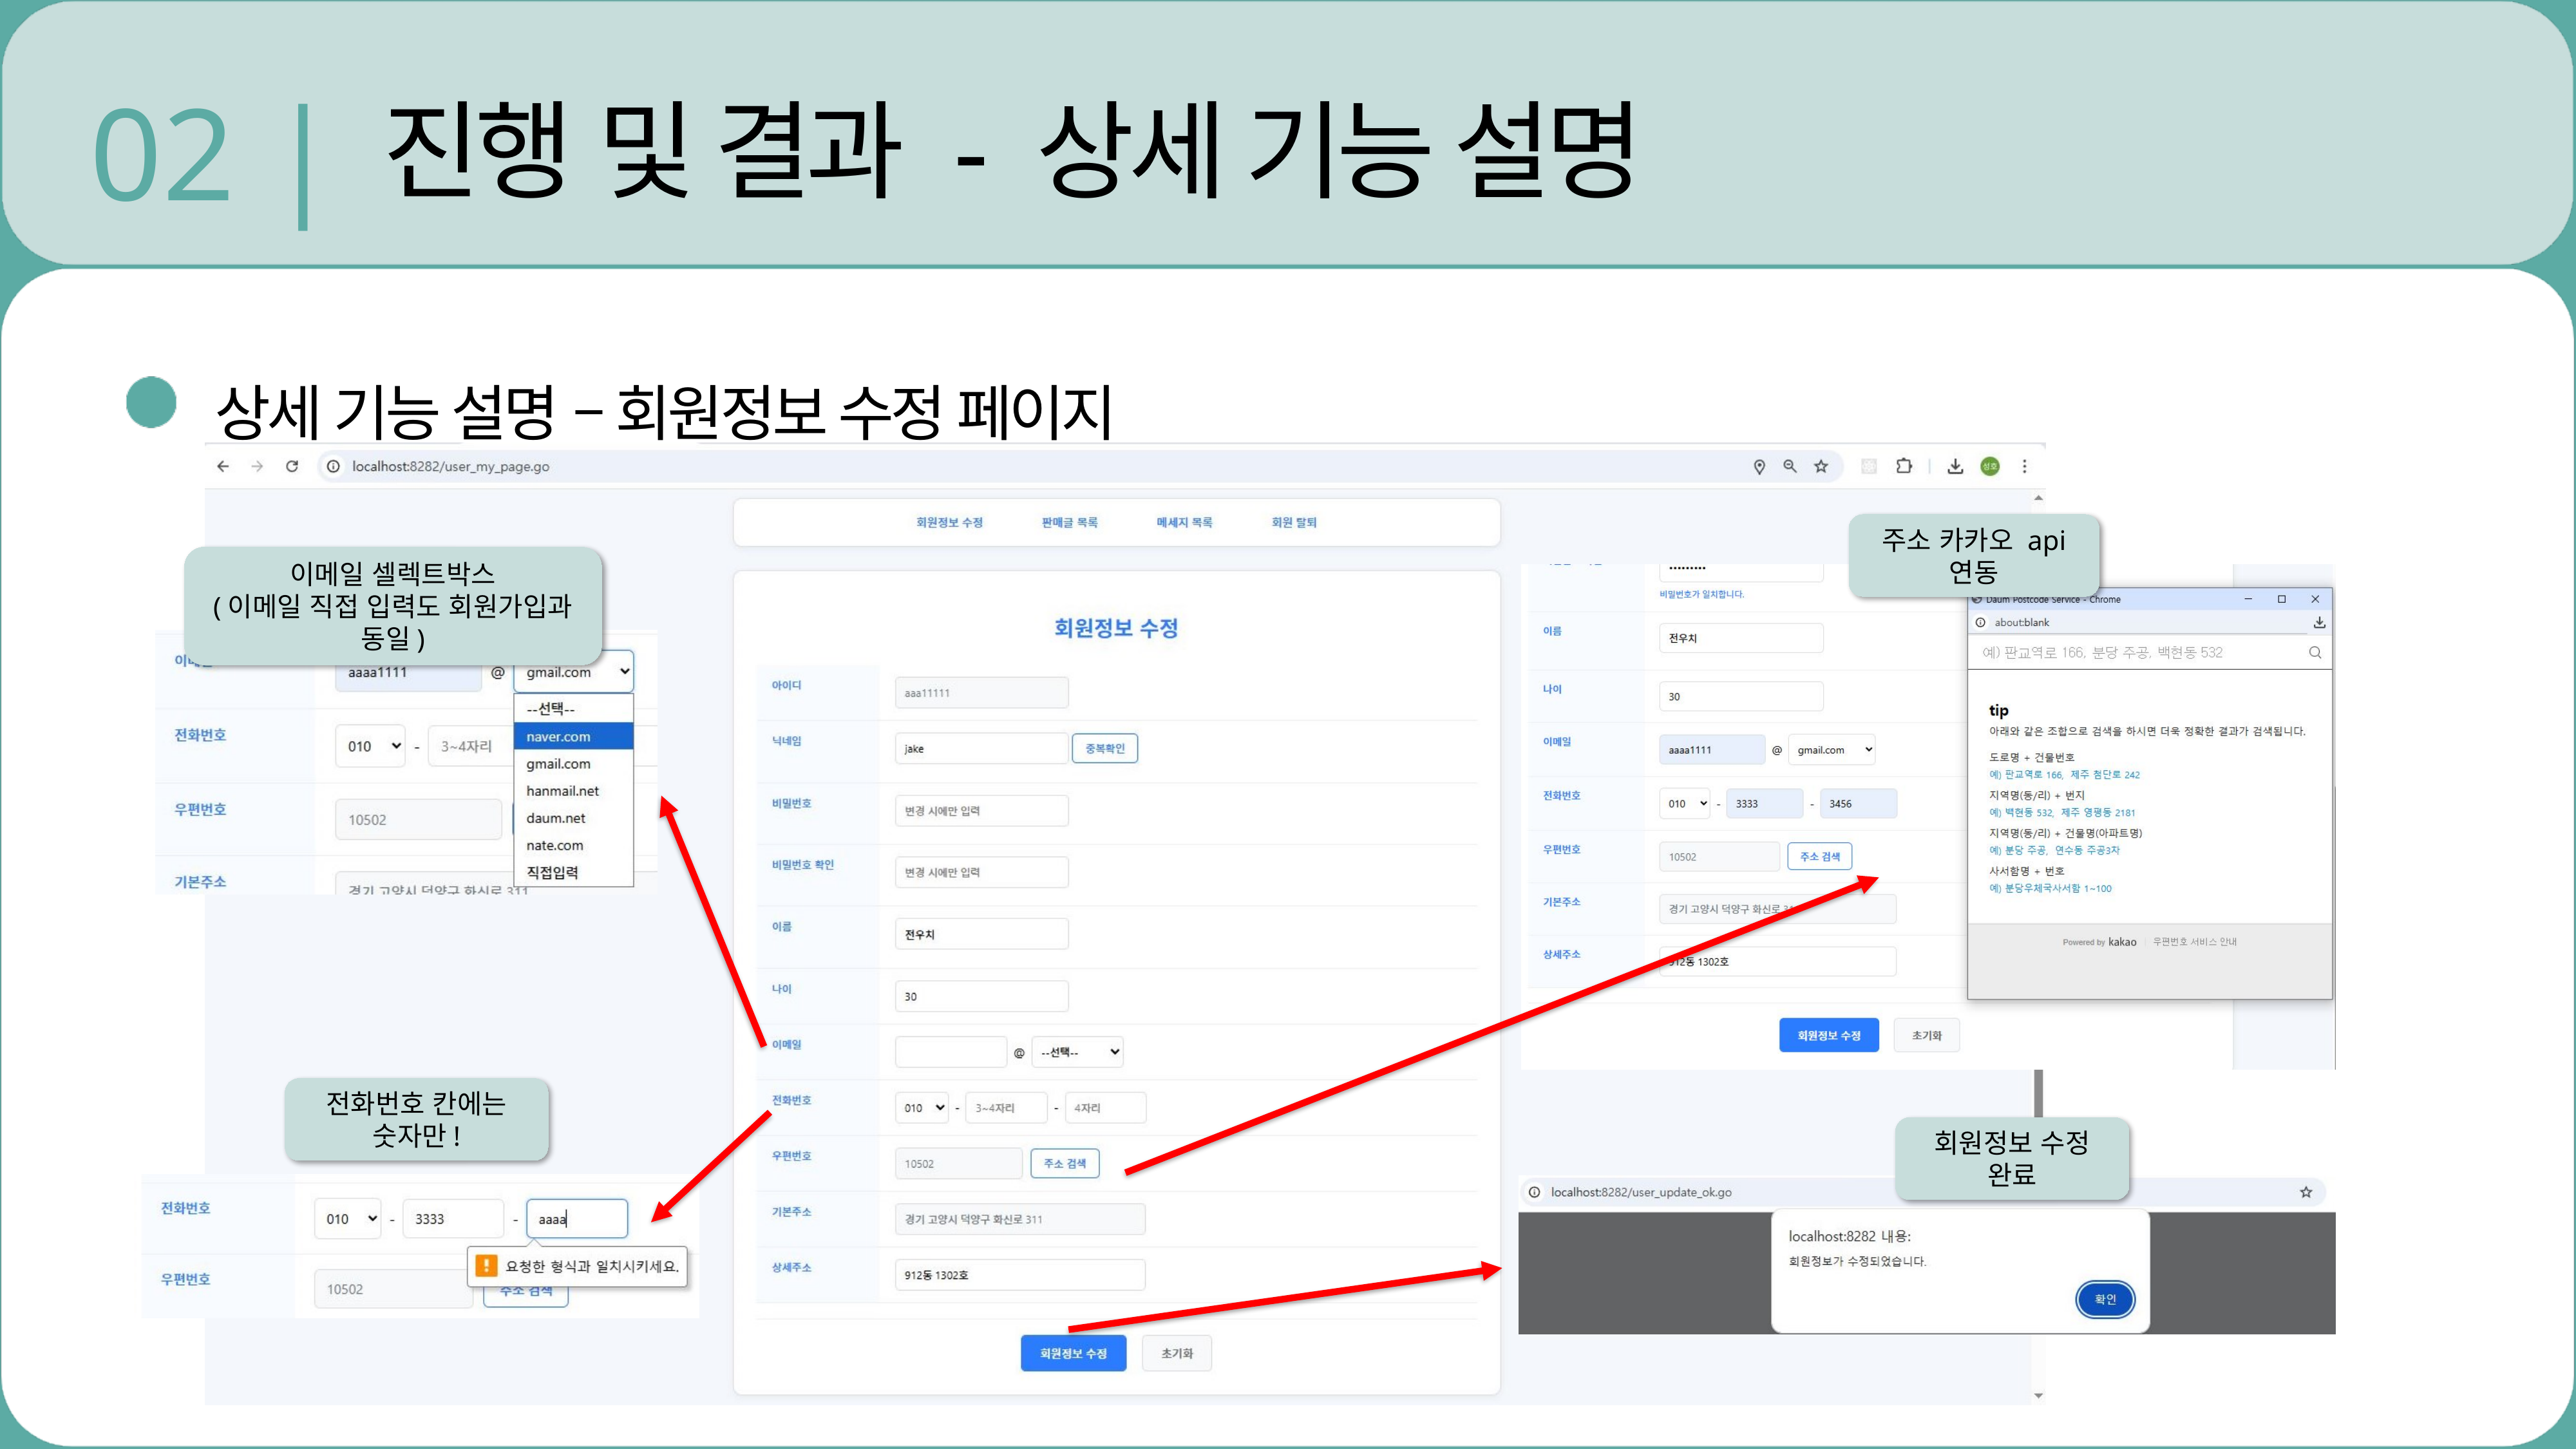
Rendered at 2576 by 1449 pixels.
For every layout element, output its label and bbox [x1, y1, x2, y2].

text_box [1068, 1267, 1502, 1330]
text_box [661, 795, 764, 1047]
picture [0, 0, 2576, 1449]
text_box [650, 1112, 770, 1223]
text_box [1125, 877, 1879, 1173]
